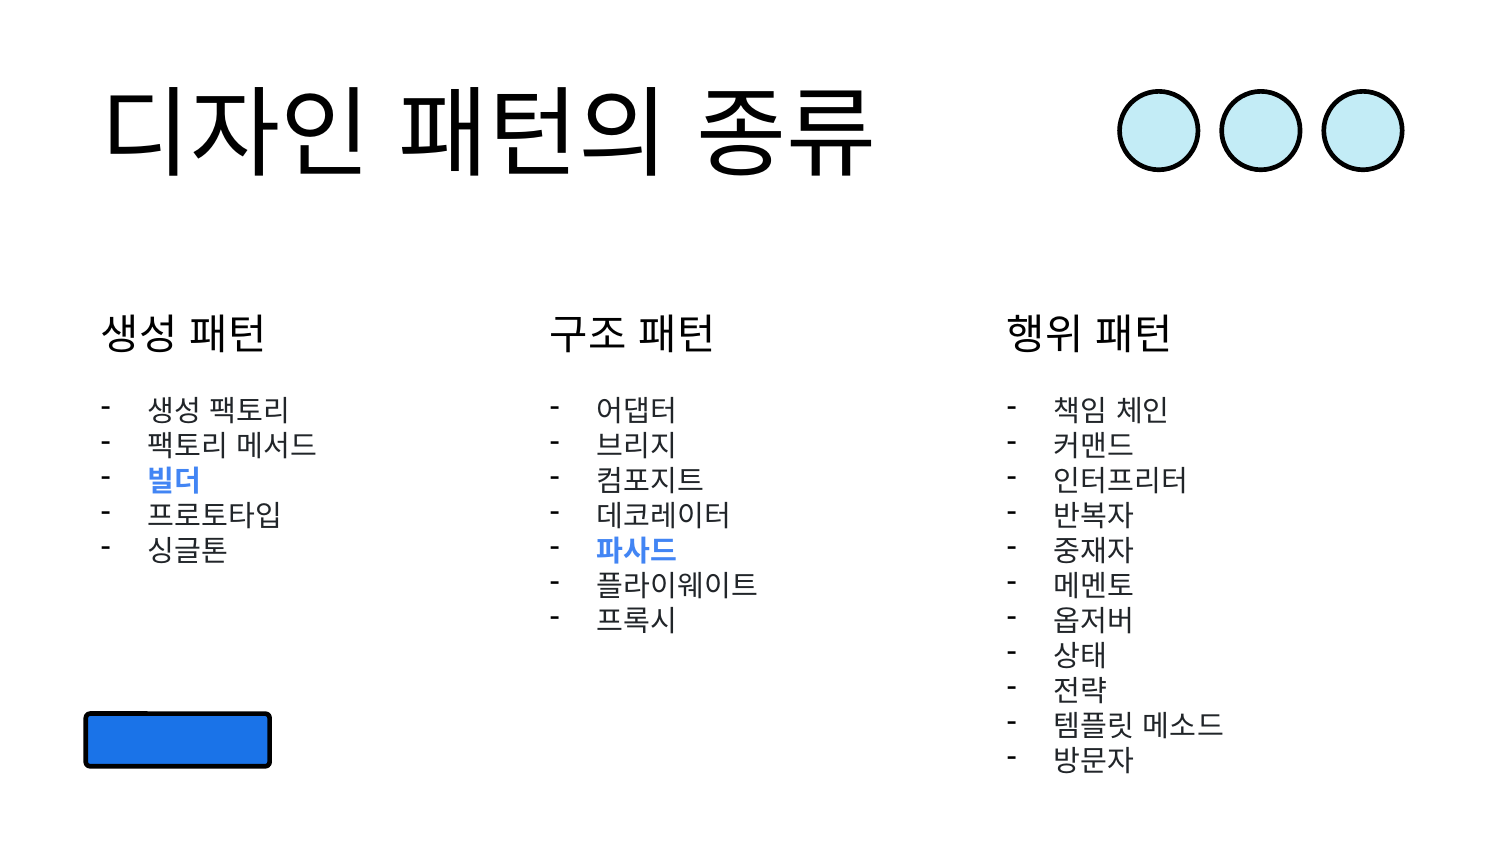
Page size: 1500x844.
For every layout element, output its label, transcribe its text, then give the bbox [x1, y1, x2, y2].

text_box 생성 패턴 생성 팩토리 팩토리 메서드 빌더 프로토타입 싱글톤 [85, 292, 516, 653]
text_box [1119, 91, 1403, 170]
text_box 디자인 패턴의 종류 [85, 55, 1146, 204]
text_box 행위 패턴 책임 체인 커맨드 인터프리터 반복자 중재자 메멘토 옵저버 상태 전략 템플릿 메소드 방문자 [991, 292, 1422, 793]
text_box [85, 713, 270, 767]
text_box 구조 패턴 어댑터 브리지 컴포지트 데코레이터 파사드 플라이웨이트 프록시 [535, 292, 973, 653]
